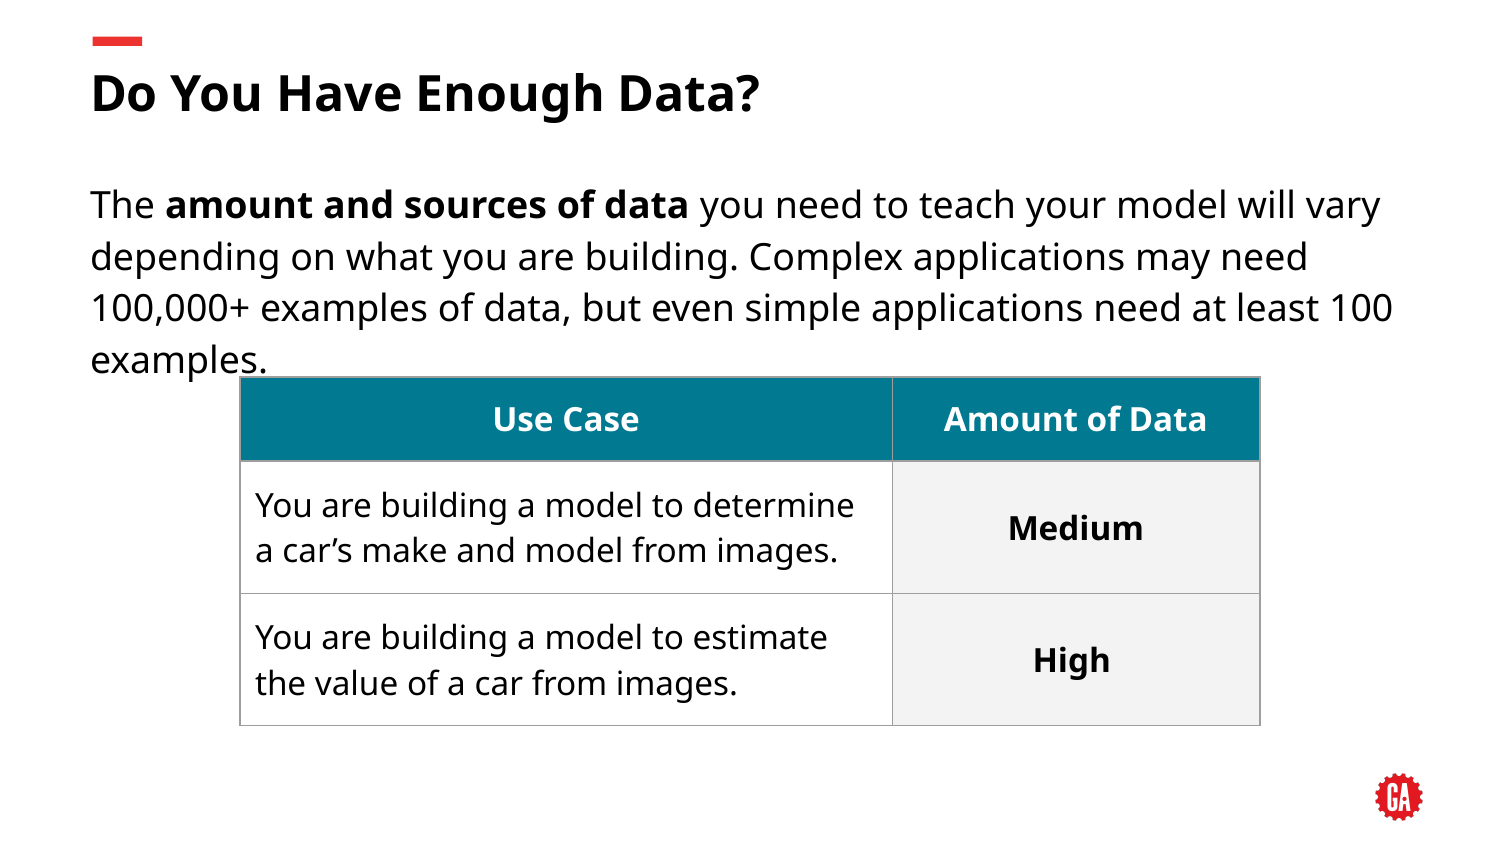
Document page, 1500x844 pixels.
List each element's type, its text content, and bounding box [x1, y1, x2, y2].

picture [1373, 771, 1425, 823]
table_cell Medium [893, 462, 1259, 593]
table_cell High [893, 594, 1259, 725]
table_cell You are building a model to determine a car’s make and model from images. [241, 462, 892, 593]
table_cell You are building a model to estimate the value of a car from images. [241, 594, 892, 725]
table_header Use Case [241, 378, 892, 460]
table_header Amount of Data [893, 378, 1259, 460]
list The amount and sources of data you need to teach your model will vary depending on what you are building. Complex applications may need 100,000+ examples of data, but even simple applications need at least 100 examples. [75, 159, 1425, 377]
title Do You Have Enough Data? [75, 46, 1473, 140]
